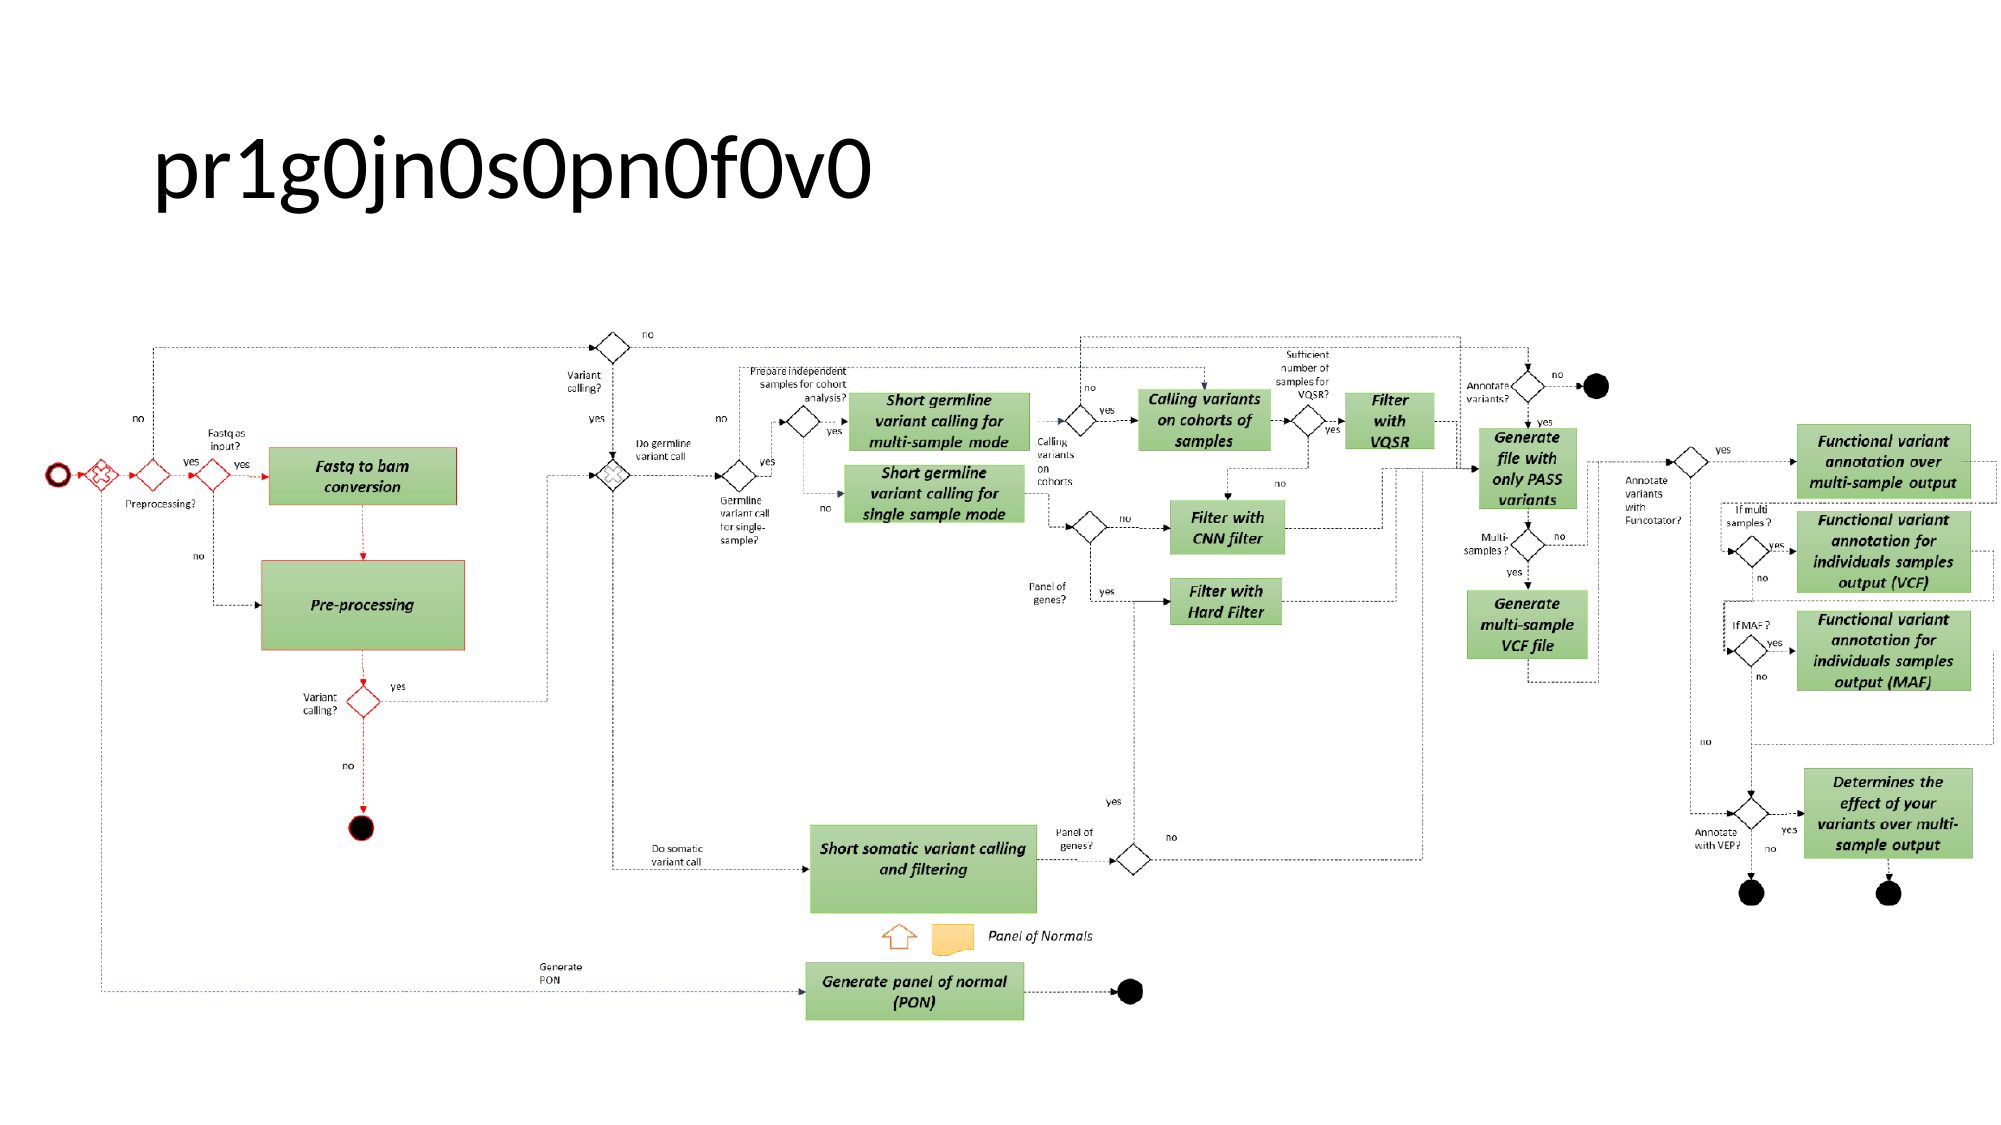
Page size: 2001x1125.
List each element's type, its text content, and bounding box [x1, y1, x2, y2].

picture [44, 322, 1998, 1024]
title pr1g0jn0s0pn0f0v0 [137, 59, 1863, 278]
